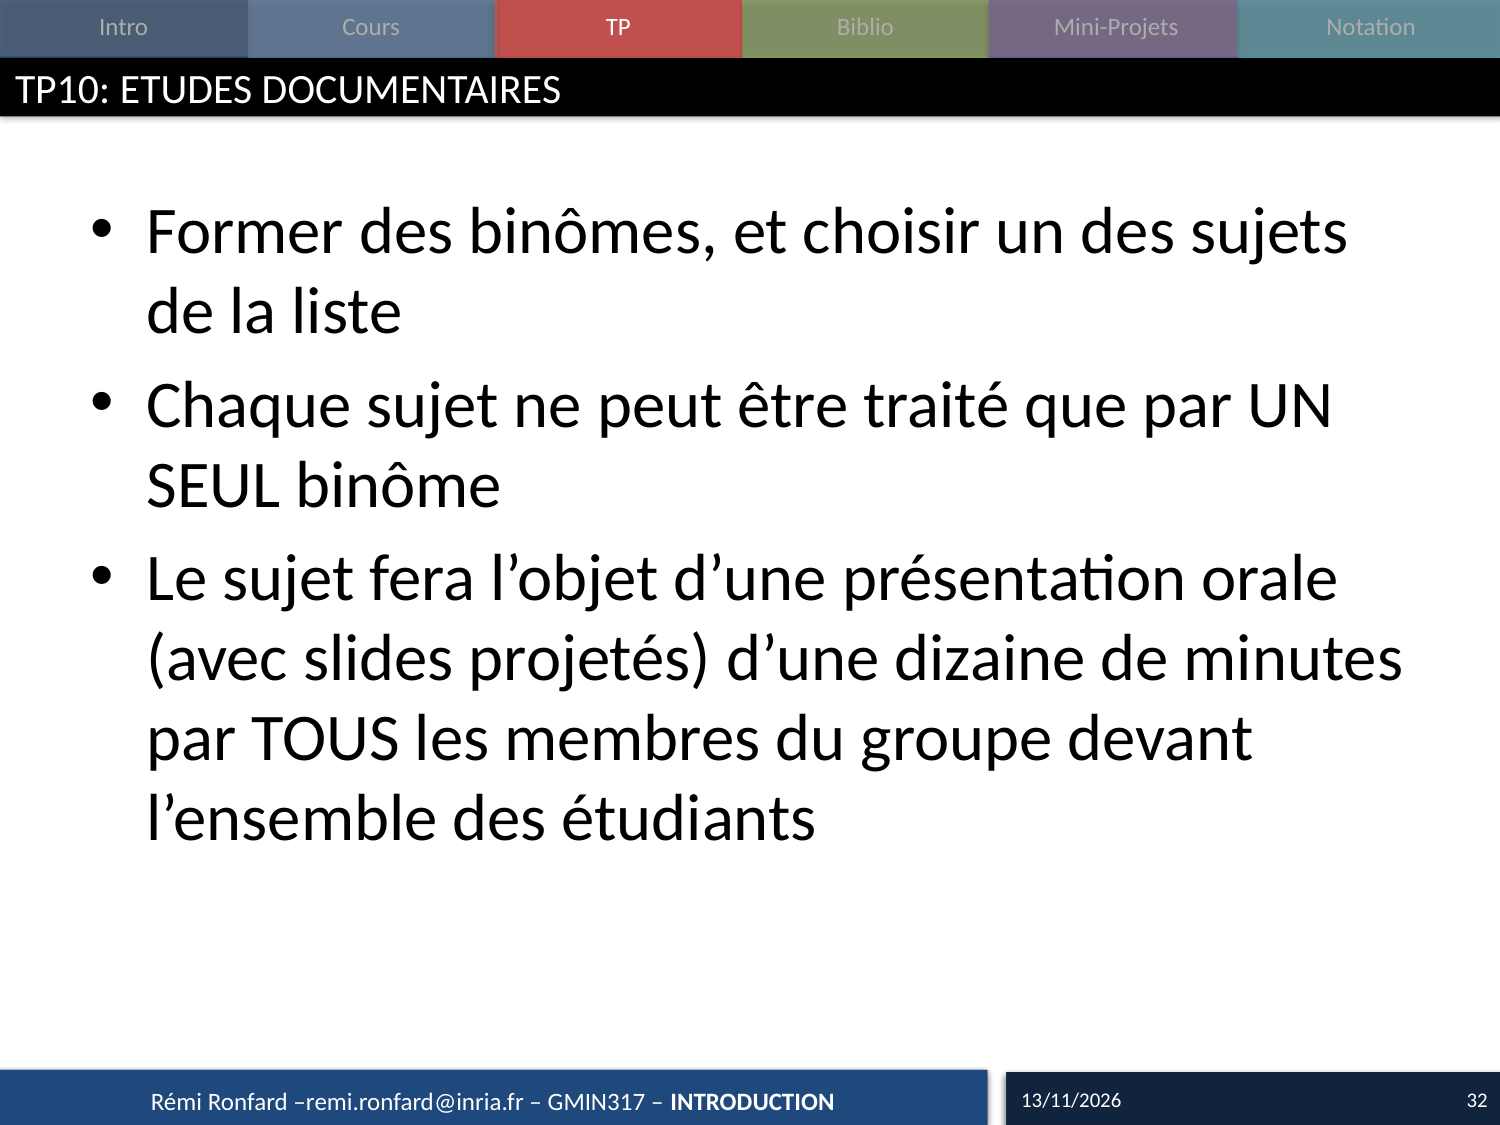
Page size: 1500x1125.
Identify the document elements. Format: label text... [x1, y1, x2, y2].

footer Rémi Ronfard –remi.ronfard@inria.fr – GMIN317 – INTRODUCTION [0, 1072, 988, 1125]
title TP10: ETUDES DOCUMENTAIRES [0, 58, 1500, 117]
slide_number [1006, 1070, 1153, 1125]
slide_number 32 [1153, 1071, 1500, 1125]
list Former des binômes, et choisir un des sujets de la liste Chaque sujet ne peut être traité que par UN SEUL binôme Le sujet fera l’objet d’une présentation orale (avec slides projetés) d’une dizaine de minutes par TOUS les membres du groupe devant l’ensemble des étudiants [75, 179, 1425, 1005]
